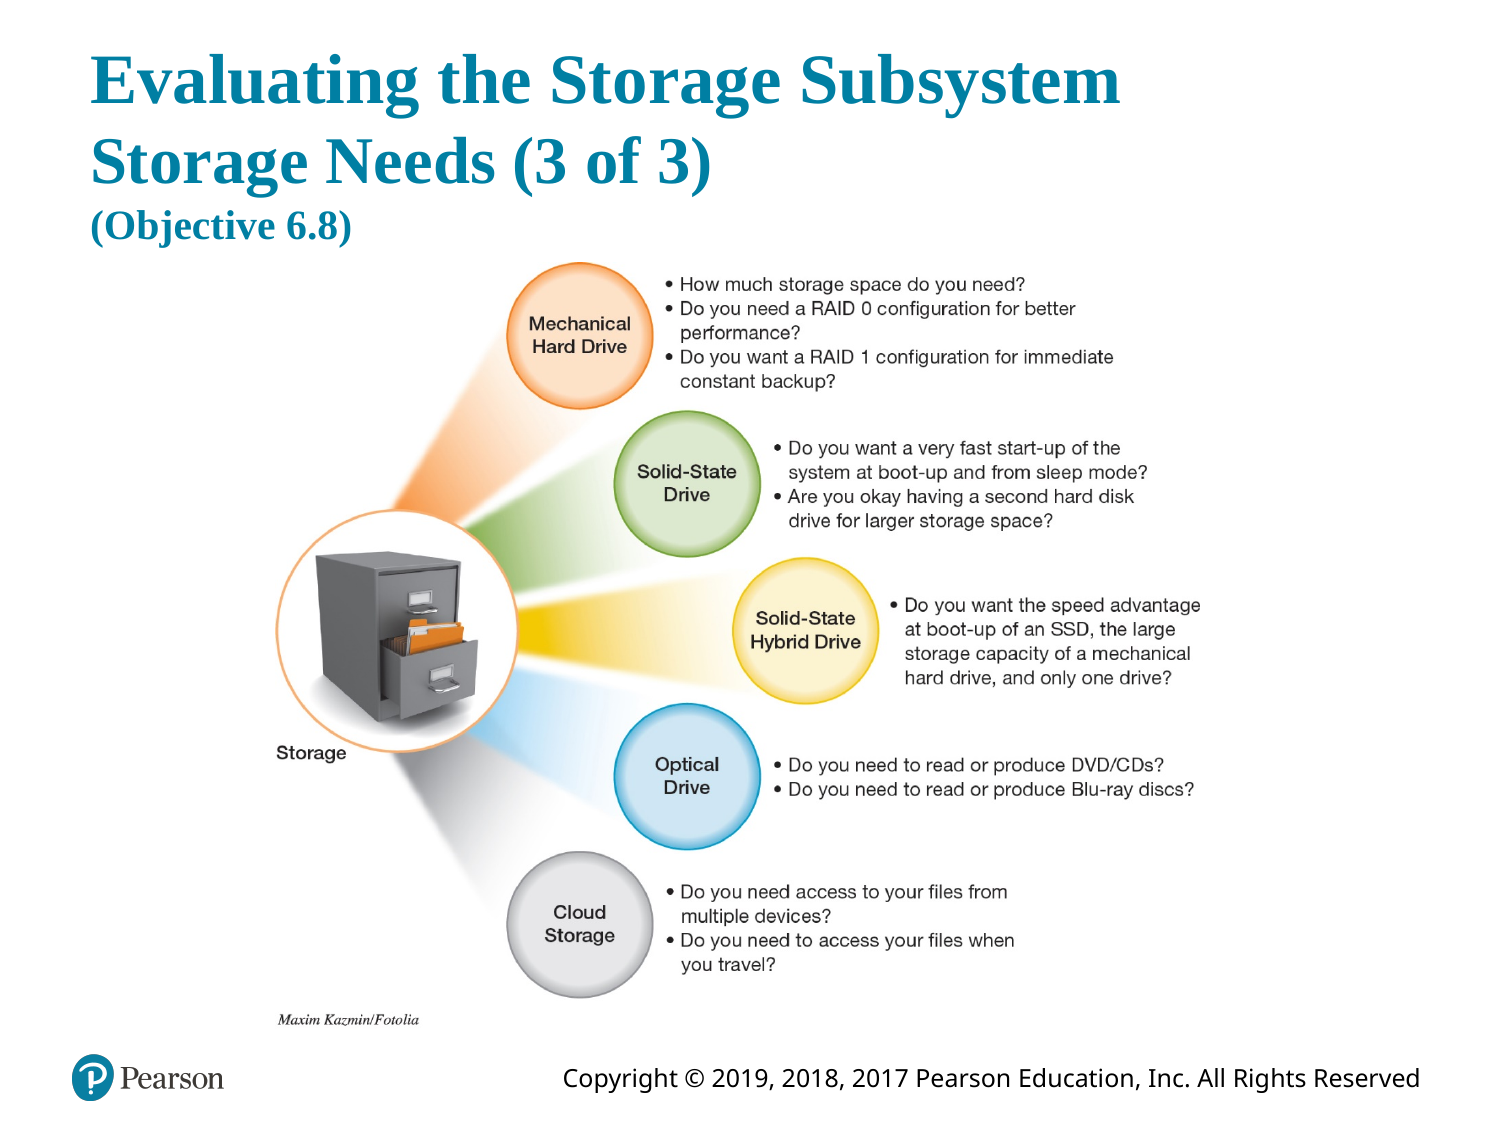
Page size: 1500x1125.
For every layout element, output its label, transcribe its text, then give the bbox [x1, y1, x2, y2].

picture [72, 1087, 83, 1101]
title Evaluating the Storage Subsystem Storage Needs (3 of 3) (Objective 6.8) [75, 0, 1500, 263]
picture [72, 1054, 88, 1070]
picture [98, 1054, 224, 1101]
picture [80, 1063, 106, 1088]
picture [274, 262, 1201, 1029]
